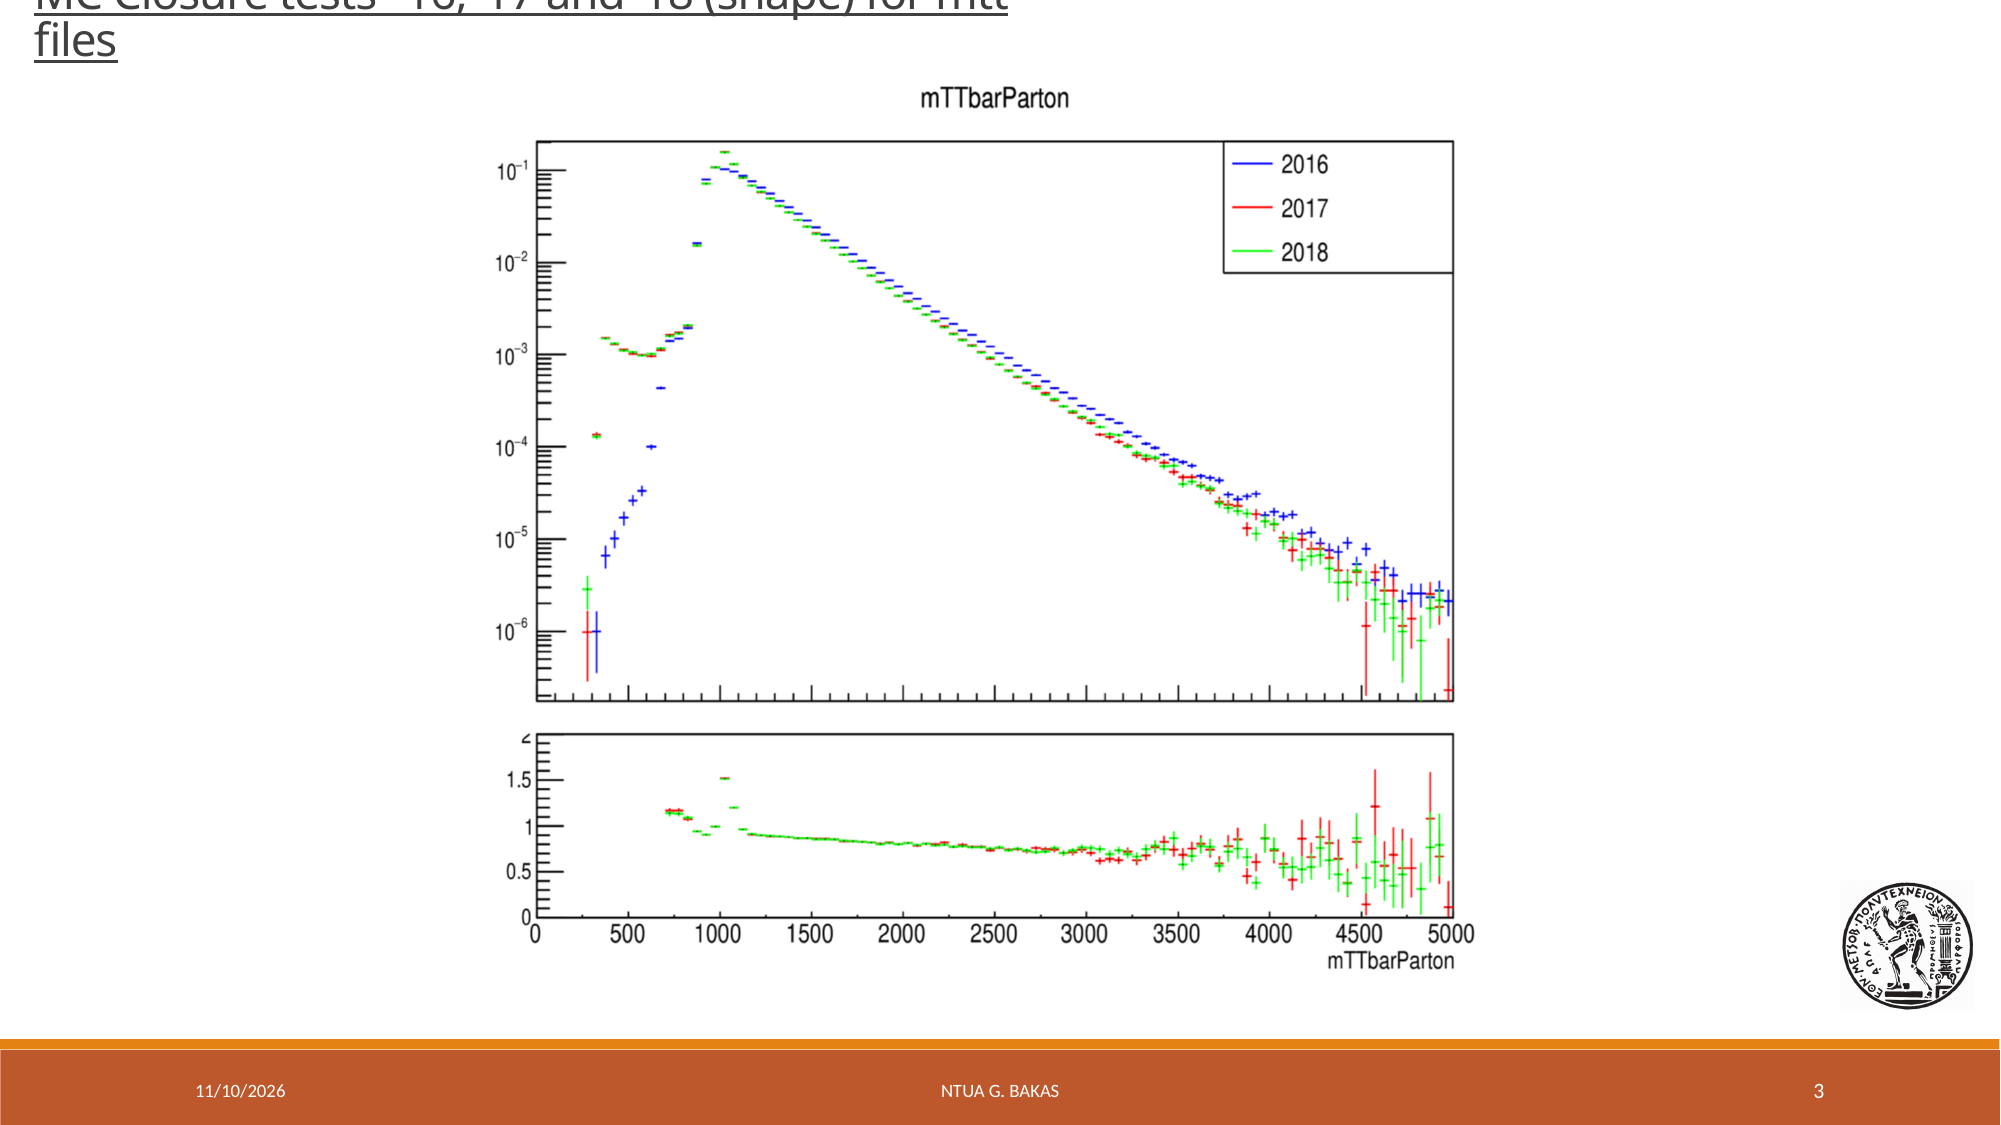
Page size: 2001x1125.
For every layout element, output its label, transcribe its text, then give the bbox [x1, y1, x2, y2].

picture [1839, 880, 1975, 1012]
text_box MC Closure tests ’16, ‘17 and ’18 (shape) for mtt files [18, 0, 1102, 73]
footer NTUA G. Bakas [604, 1059, 1396, 1120]
slide_number 3 [1624, 1059, 1840, 1120]
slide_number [180, 1059, 586, 1120]
picture [413, 72, 1587, 1035]
